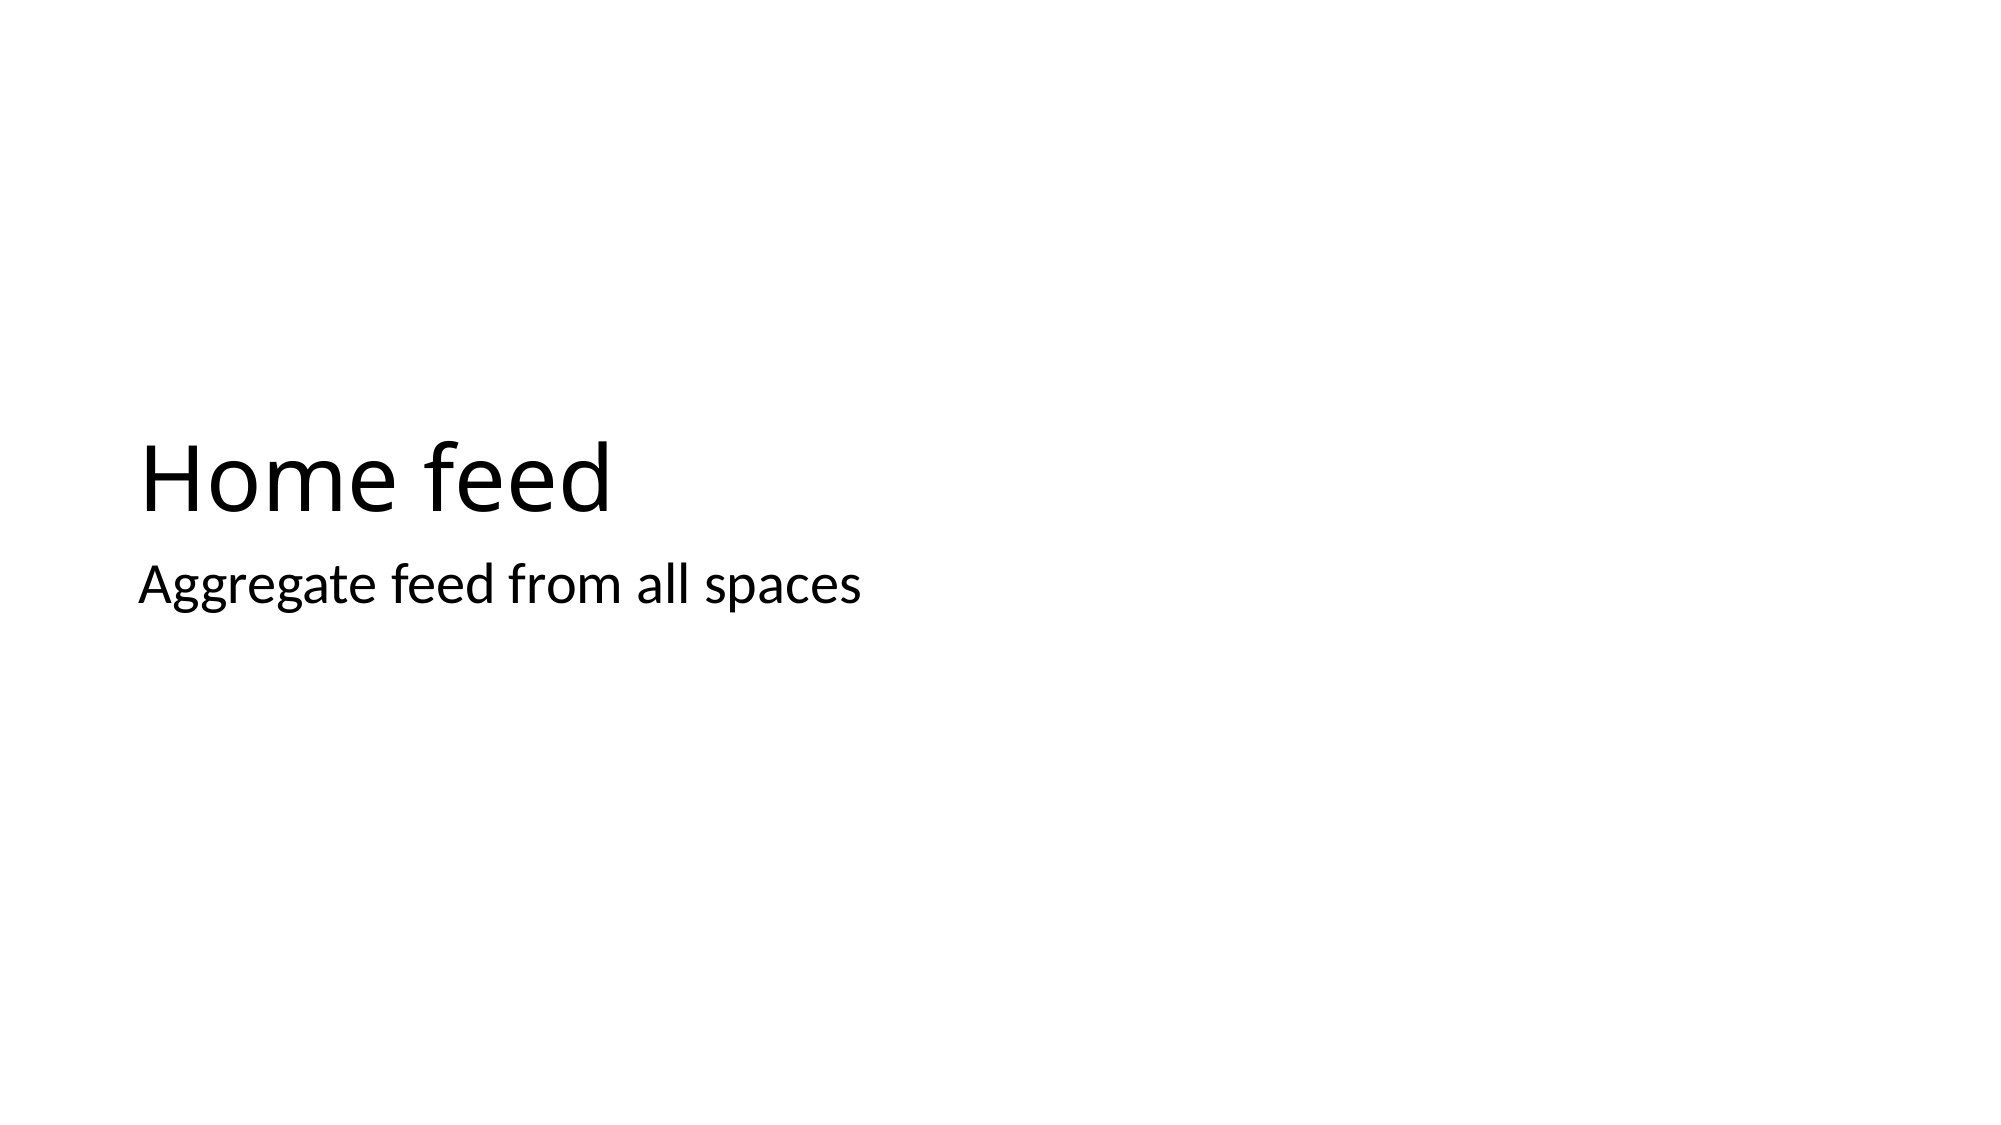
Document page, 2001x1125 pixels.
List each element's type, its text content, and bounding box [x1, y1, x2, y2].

list Aggregate feed from all spaces [123, 546, 1849, 635]
title Home feed [123, 372, 1849, 546]
